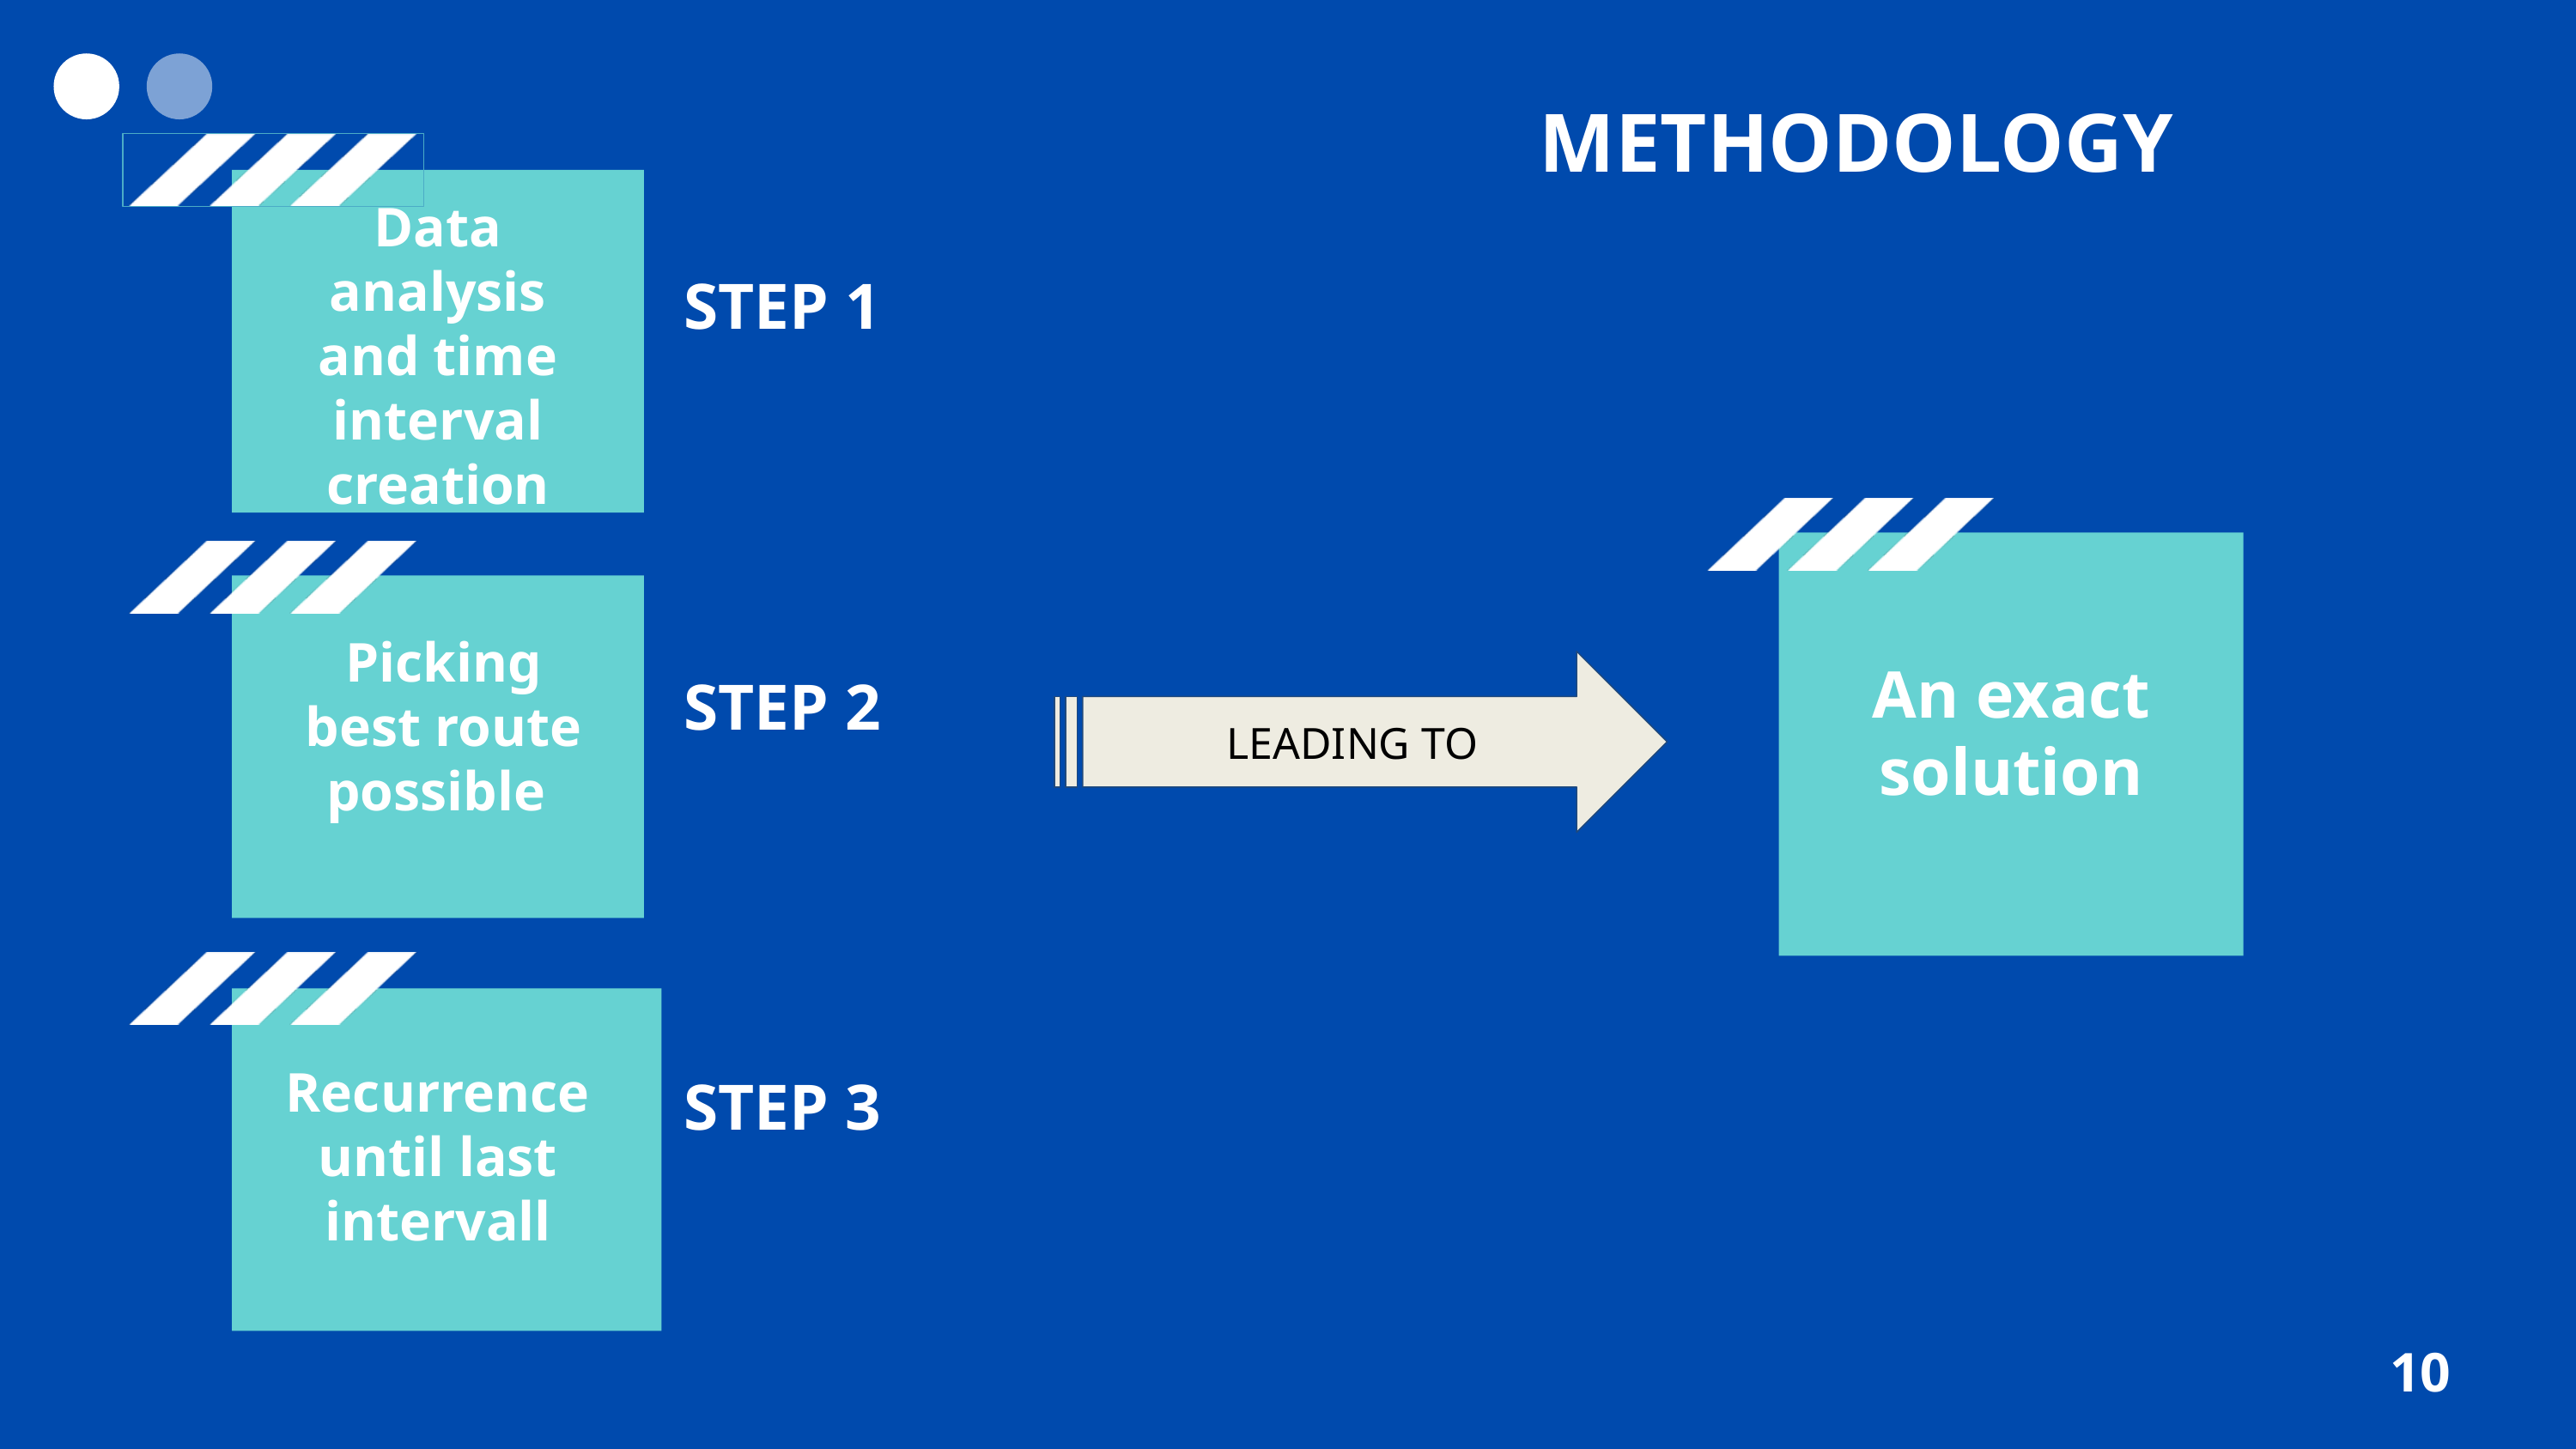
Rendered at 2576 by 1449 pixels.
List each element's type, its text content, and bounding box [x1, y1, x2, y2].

picture [1700, 498, 2002, 571]
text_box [683, 265, 1183, 416]
text_box LEADING TO [1188, 651, 1668, 833]
text_box An exact solution [1796, 653, 2227, 835]
text_box Picking best route possible [302, 628, 585, 791]
text_box [1903, 626, 2403, 696]
text_box Recurrence until last intervall [232, 1058, 644, 1355]
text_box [683, 1067, 1183, 1217]
picture [123, 952, 423, 1025]
text_box [232, 575, 644, 919]
text_box Data analysis and time interval creation [273, 193, 603, 489]
text_box [232, 169, 644, 513]
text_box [683, 667, 1183, 817]
picture [123, 133, 423, 207]
text_box [53, 53, 119, 120]
text_box 10 [2348, 1338, 2494, 1419]
text_box [1778, 590, 2244, 956]
text_box [146, 53, 213, 120]
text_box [1244, 90, 2426, 583]
picture [123, 541, 423, 614]
text_box [232, 988, 662, 1331]
